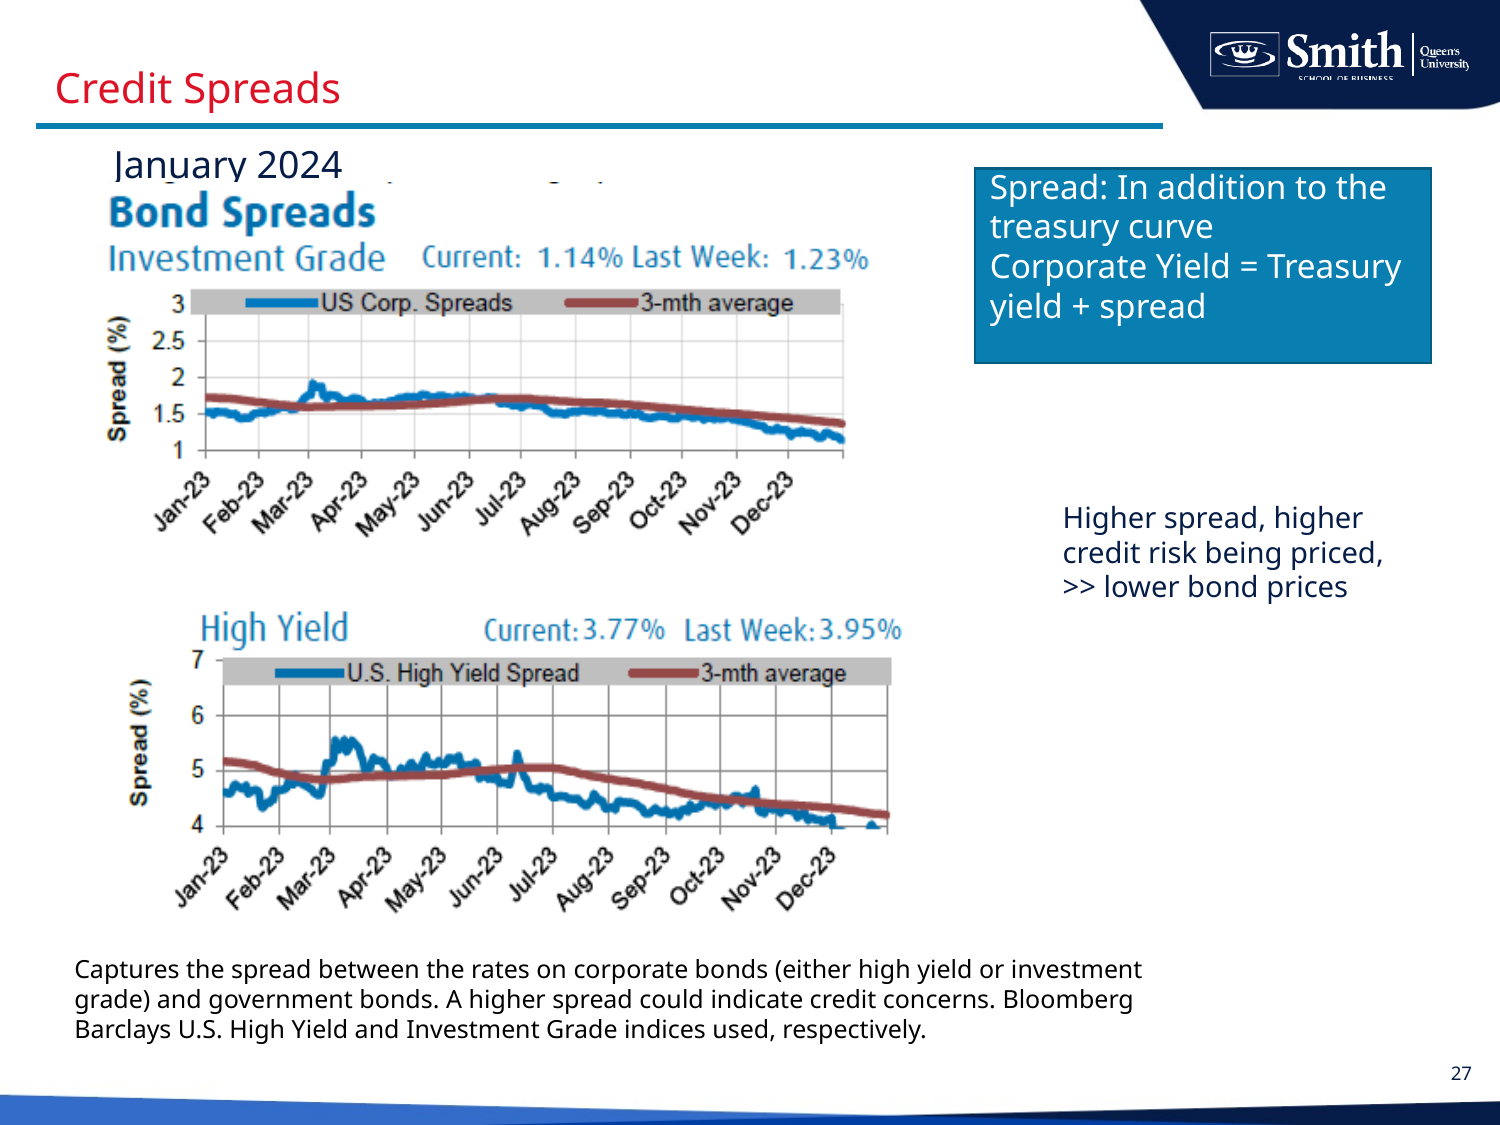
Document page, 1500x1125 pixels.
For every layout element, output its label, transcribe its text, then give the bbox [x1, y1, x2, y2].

text_box Credit Spreads [54, 31, 1125, 113]
text_box Spread: In addition to the treasury curve Corporate Yield = Treasury yield + spread [974, 167, 1432, 364]
text_box Higher spread, higher credit risk being priced, >> lower bond prices [1047, 491, 1412, 612]
text_box January 2024 [98, 134, 473, 182]
text_box Captures the spread between the rates on corporate bonds (either high yield or investment grade) and government bonds. A higher spread could indicate credit concerns. Bloomberg Barclays U.S. High Yield and Investment Grade indices used, respectively. [59, 945, 1234, 1051]
picture [0, 0, 1500, 1125]
